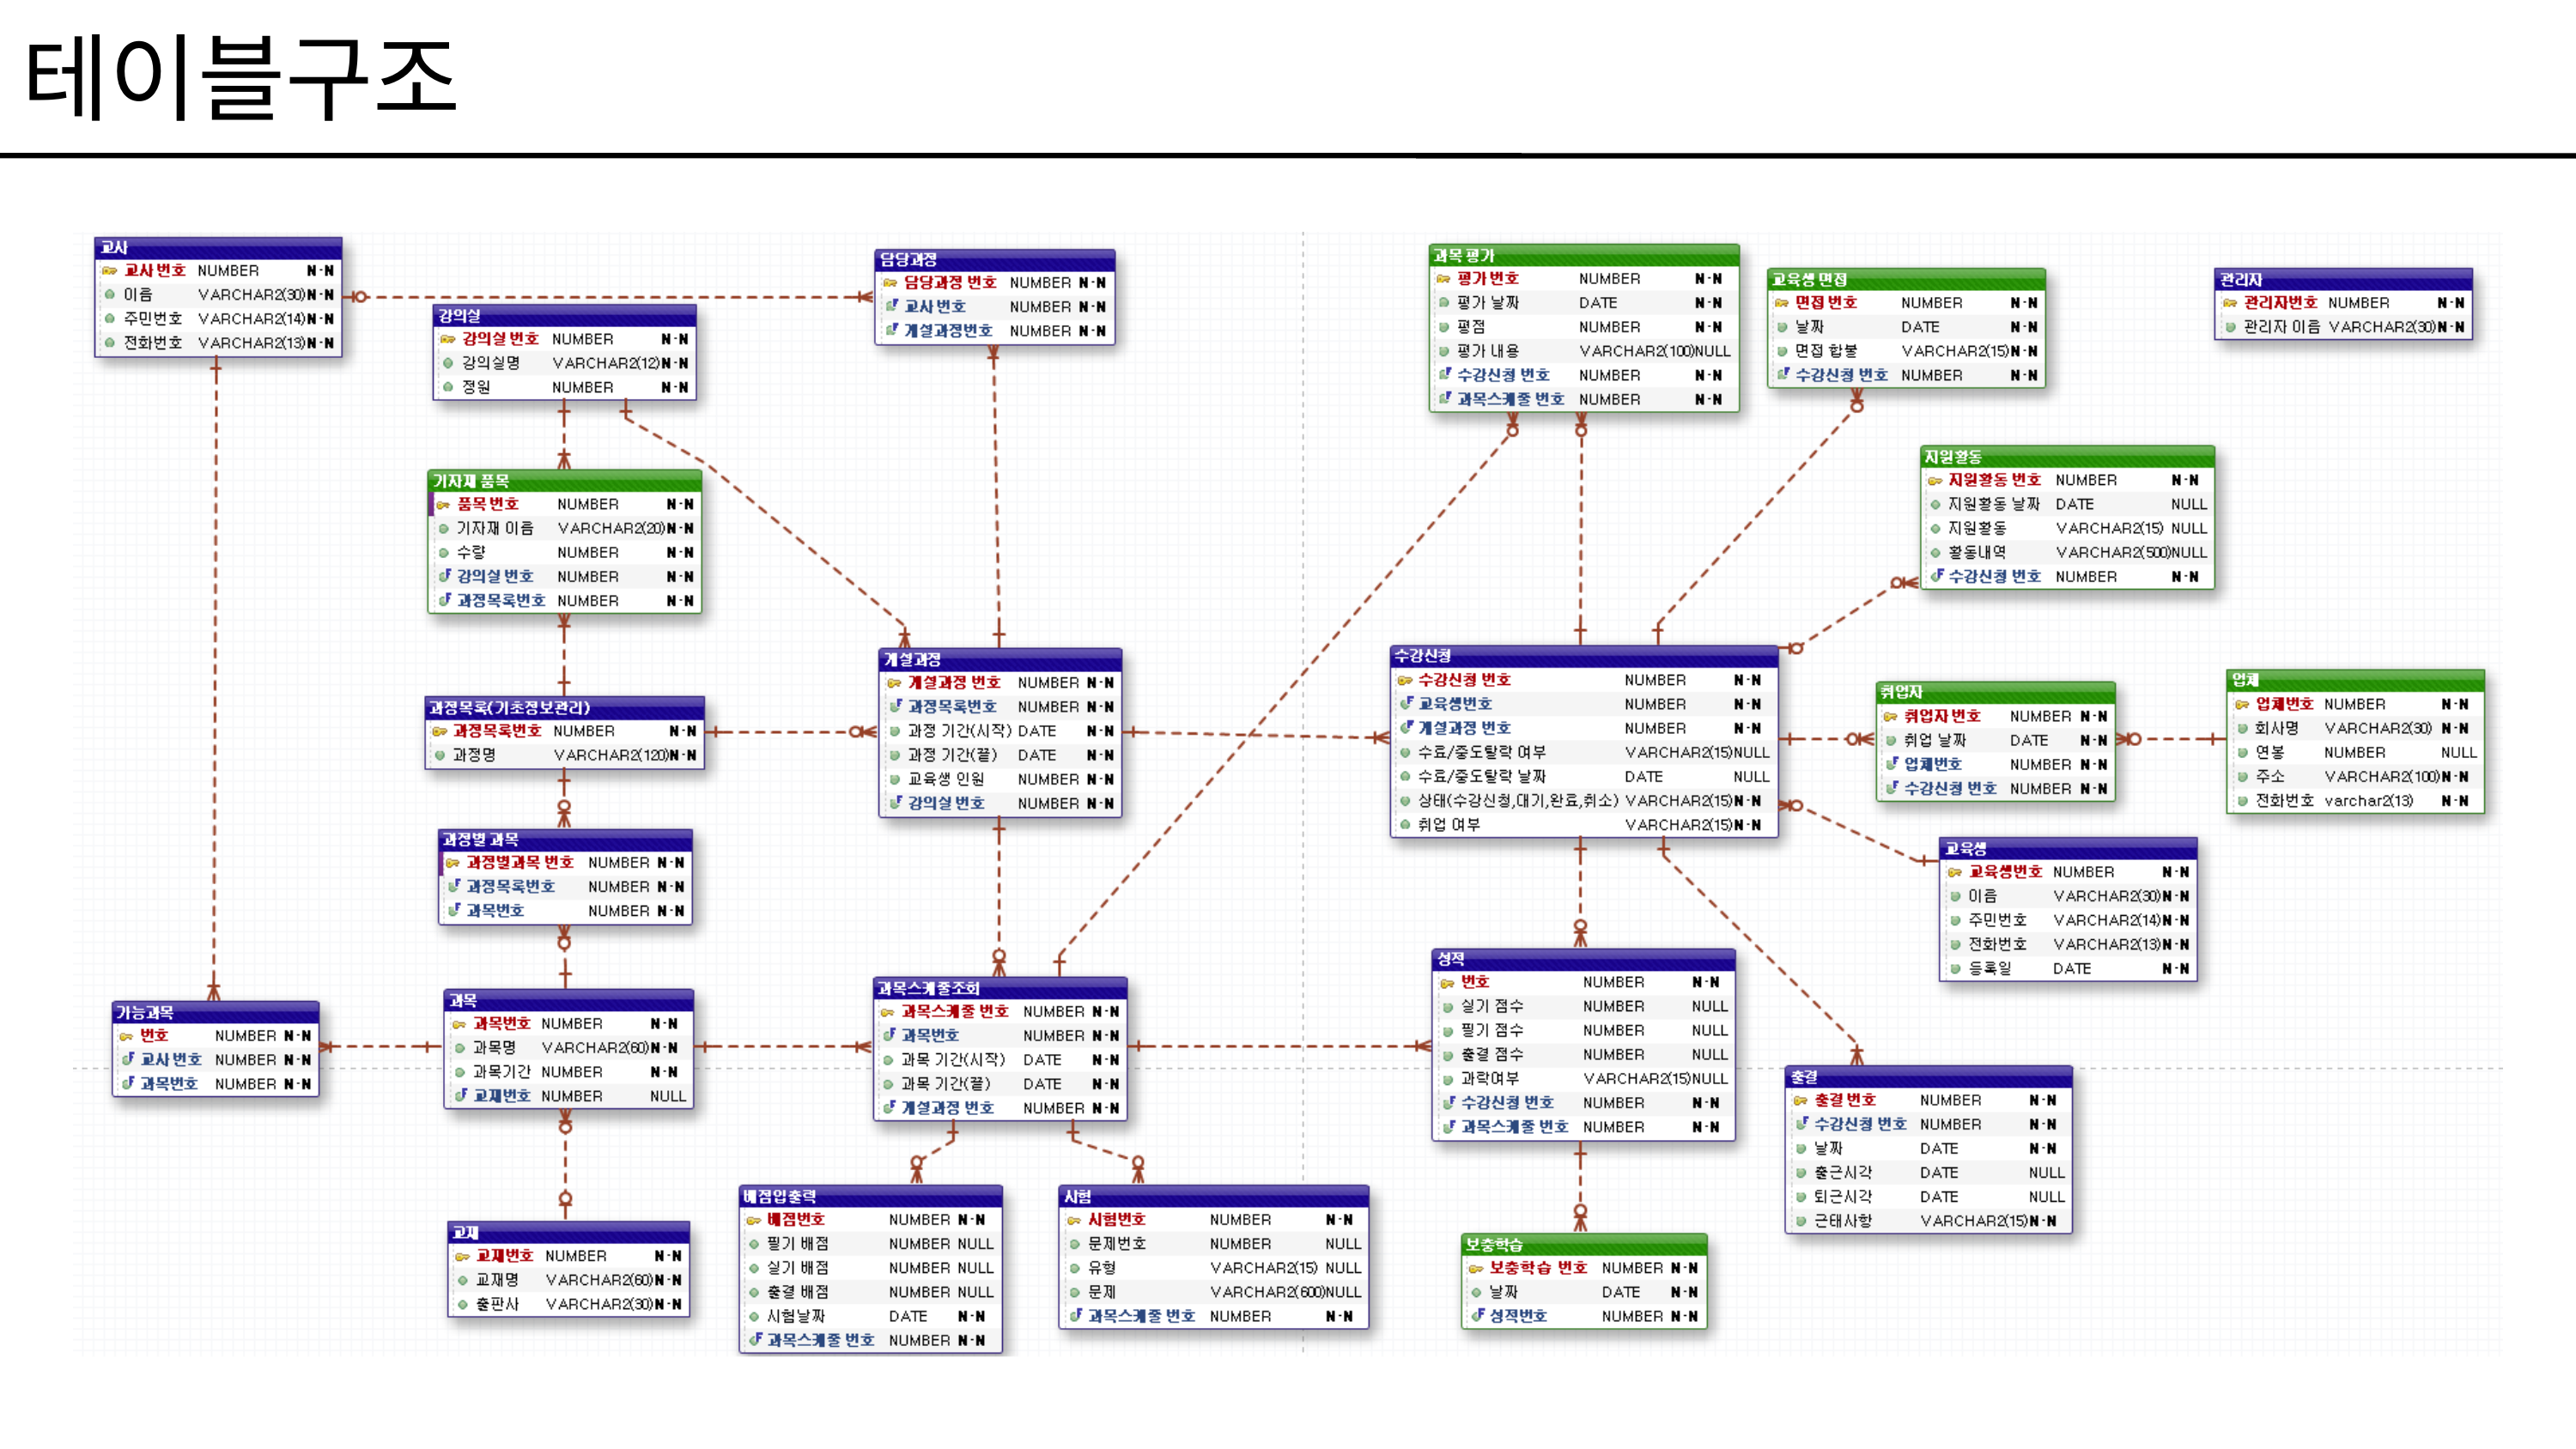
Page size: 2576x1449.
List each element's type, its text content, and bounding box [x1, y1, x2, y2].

text_box 테이블구조 [0, 0, 483, 150]
picture [73, 232, 2503, 1358]
